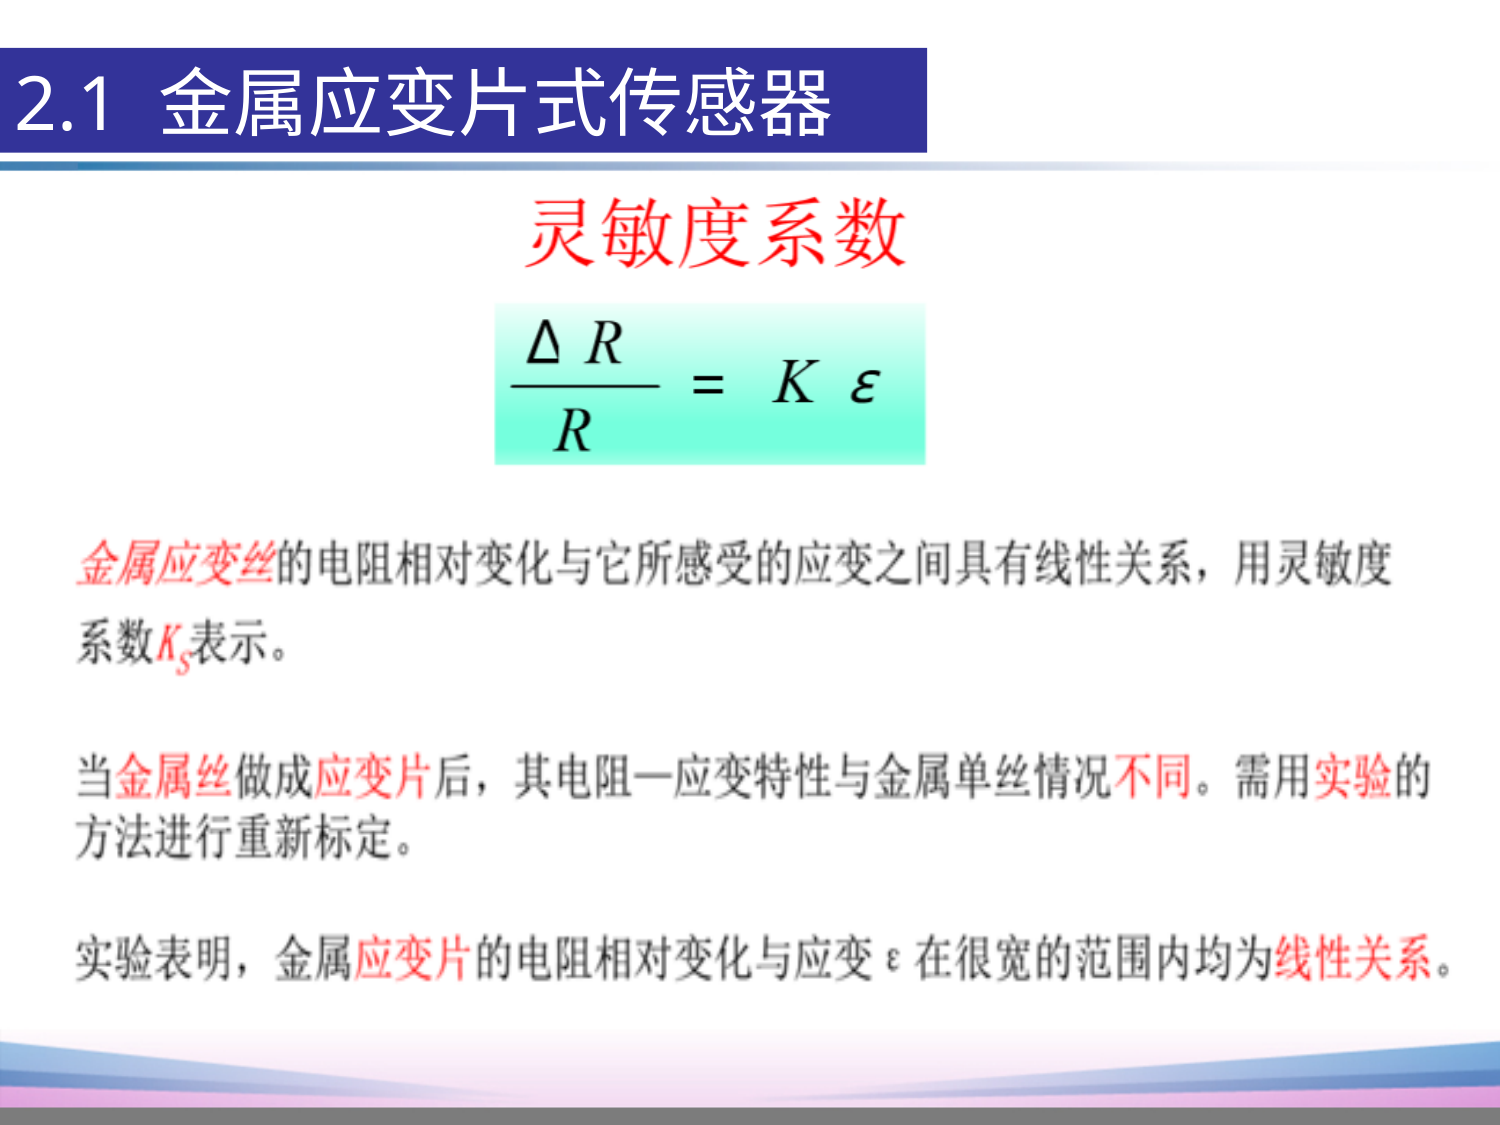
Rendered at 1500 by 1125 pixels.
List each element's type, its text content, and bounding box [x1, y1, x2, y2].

picture [0, 0, 1500, 1125]
text_box 2.1 金属应变片式传感器 [0, 47, 928, 153]
